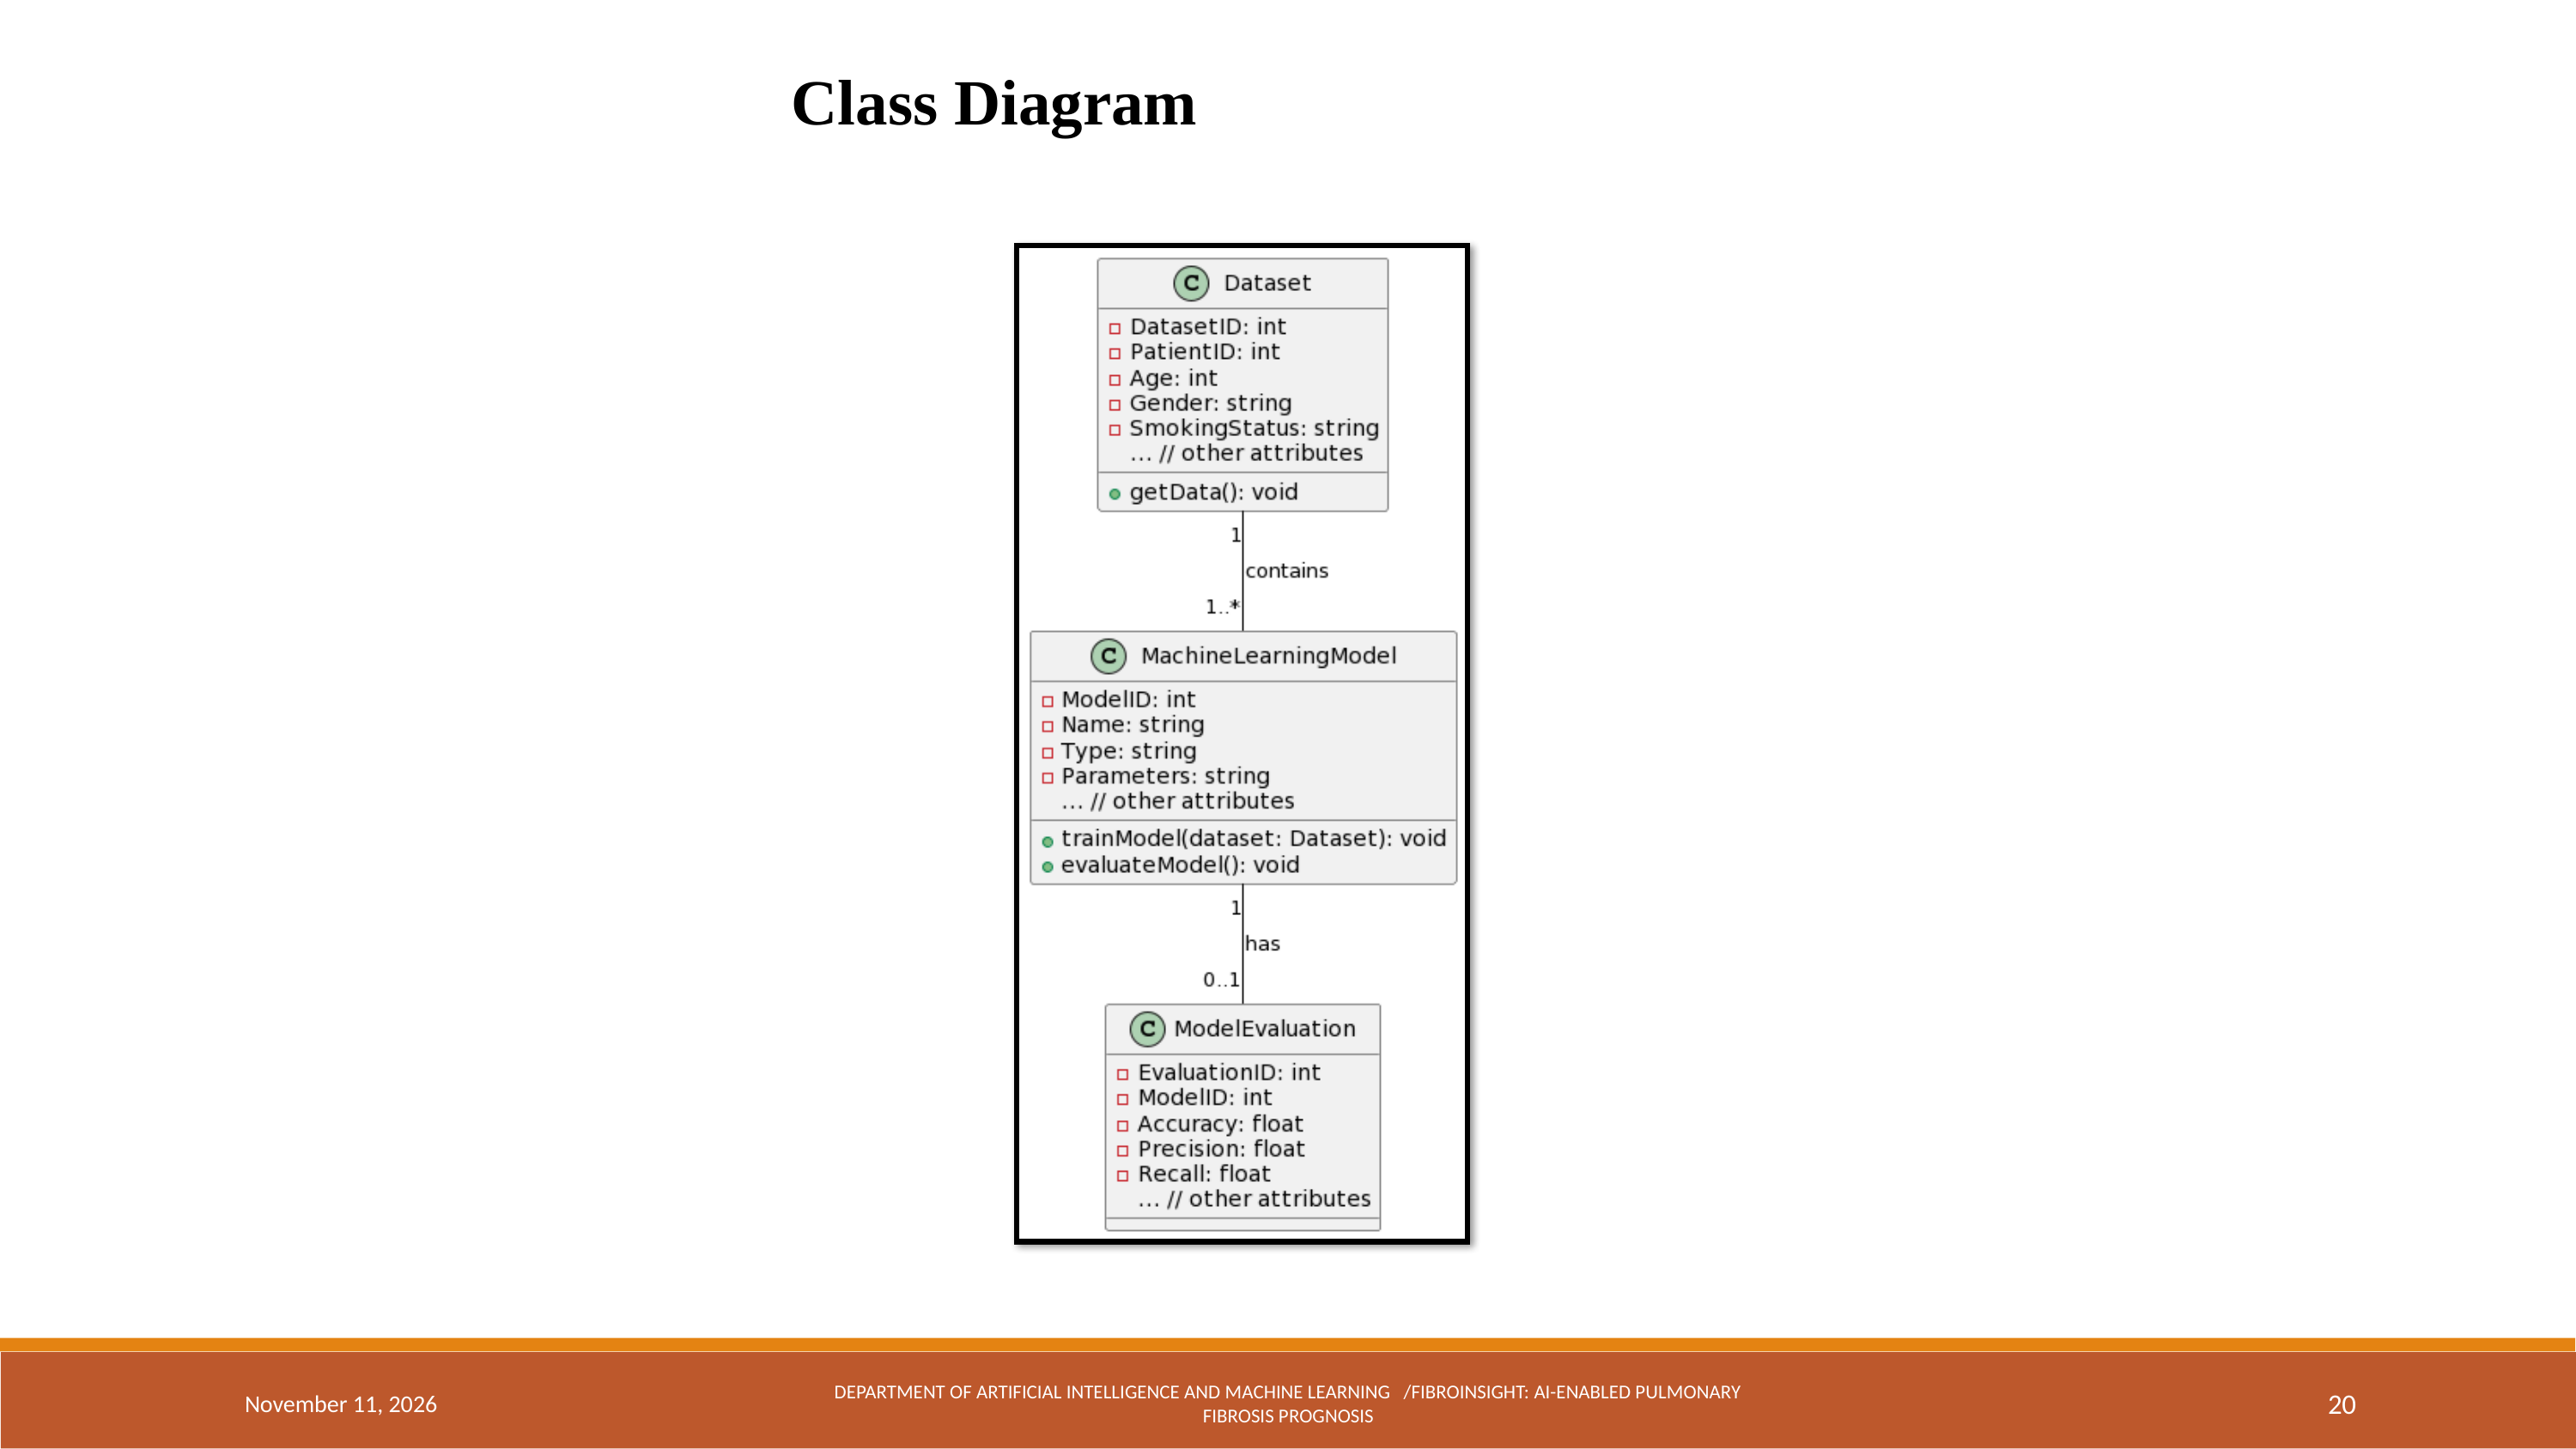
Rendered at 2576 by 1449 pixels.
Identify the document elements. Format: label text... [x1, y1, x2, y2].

text_box Class Diagram [778, 54, 2067, 145]
footer DEPARTMENT OF ARTIFICIAL INTELLIGENCE AND MACHINE LEARNING /FIBROINSIGHT: AI-ENABLED PULMONARY FIBROSIS PROGNOSIS [779, 1364, 1798, 1442]
slide_number 20 [2092, 1364, 2369, 1442]
picture [1018, 247, 1466, 1240]
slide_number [232, 1364, 755, 1442]
